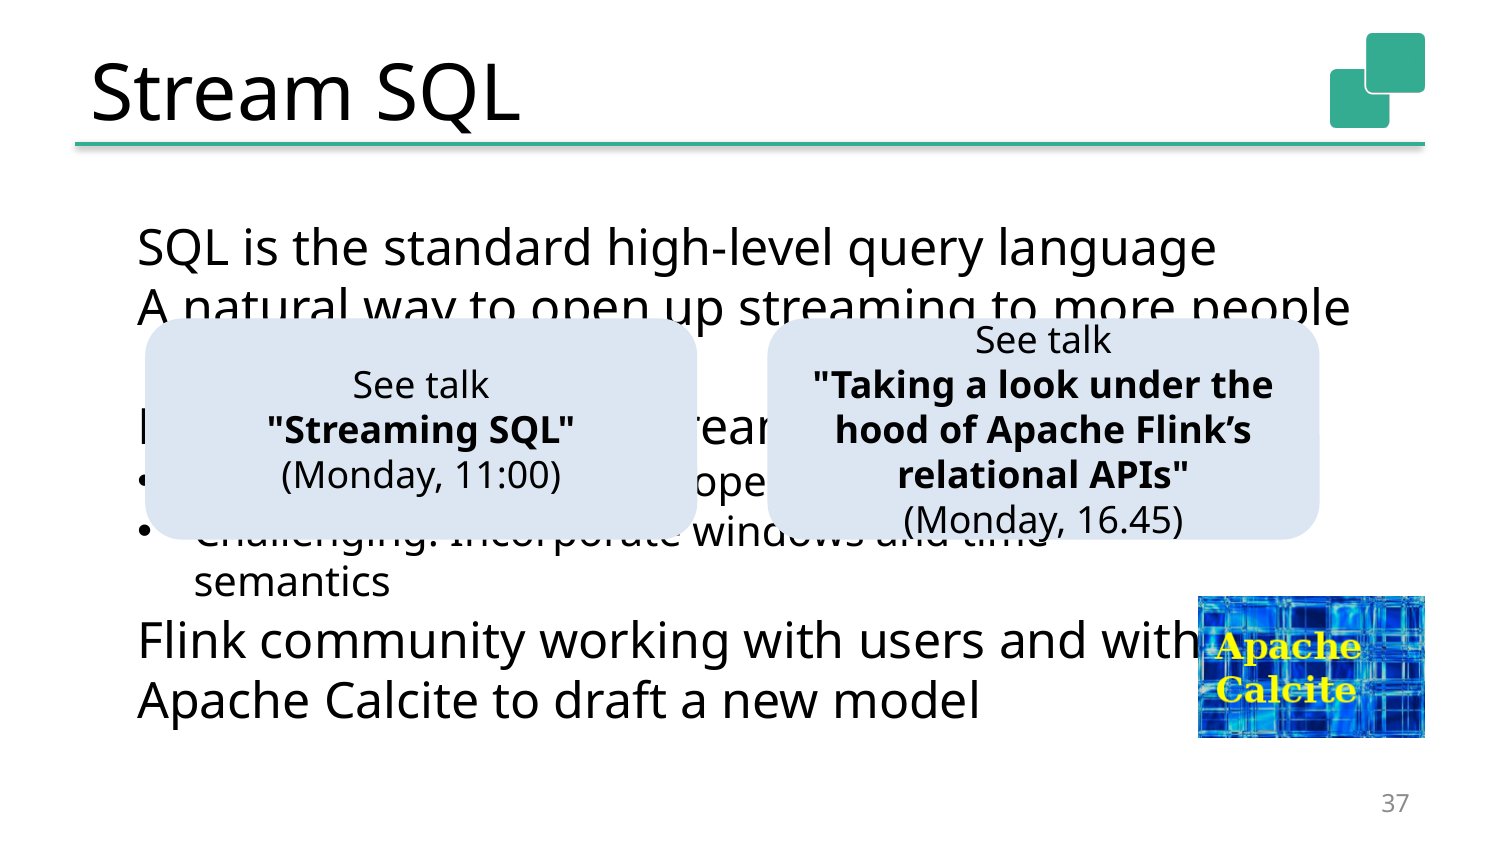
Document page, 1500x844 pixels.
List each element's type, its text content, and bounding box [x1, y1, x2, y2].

text_box SQL is the standard high-level query language A natural way to open up streaming to more people [122, 207, 1368, 343]
picture [1197, 596, 1426, 738]
slide_number 37 [1074, 782, 1425, 827]
text_box See talk "Streaming SQL" (Monday, 11:00) [143, 316, 700, 542]
text_box See talk "Taking a look under the hood of Apache Flink’s relational APIs" (Monday, 16.45) [765, 316, 1322, 542]
title Stream SQL [75, 33, 1425, 145]
text_box Problem: There is no Streaming SQL standard At least beyond the basic operations Challenging: Incorporate windows and time semantics [122, 387, 1242, 613]
text_box Flink community working with users and with Apache Calcite to draft a new model [122, 613, 1192, 736]
